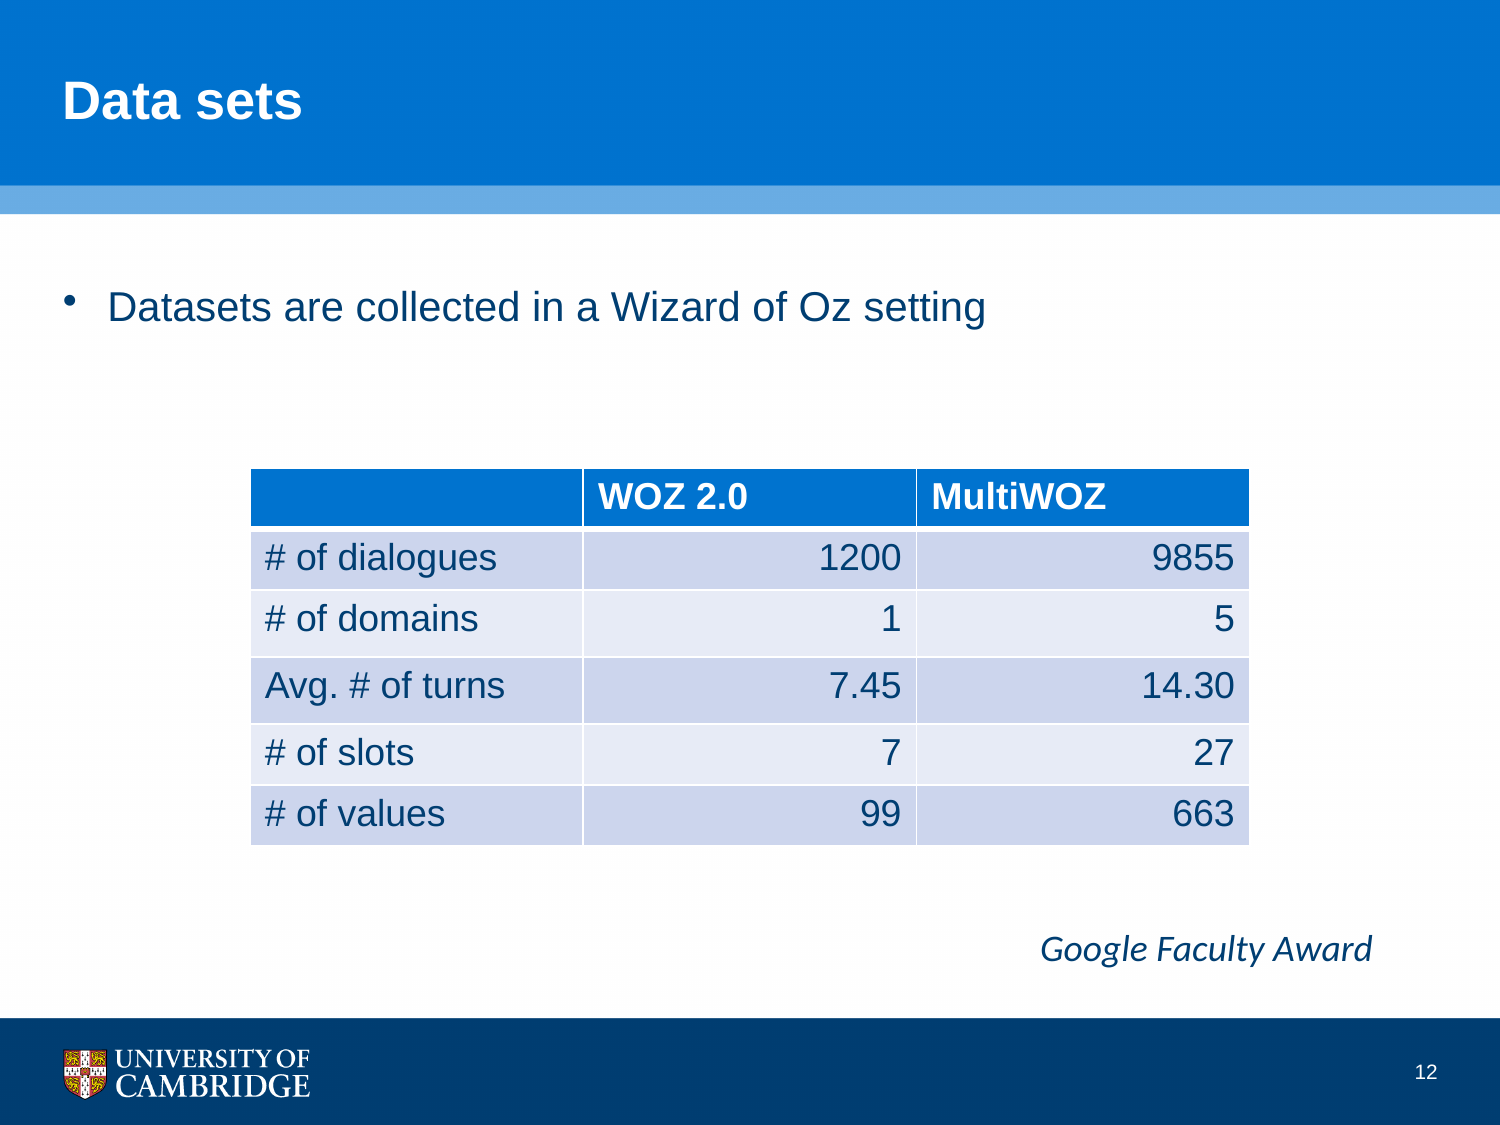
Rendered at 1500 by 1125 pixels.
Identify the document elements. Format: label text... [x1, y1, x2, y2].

table_cell 7.45 [584, 658, 916, 723]
table_cell 27 [917, 725, 1249, 784]
table_cell # of dialogues [251, 532, 582, 589]
slide_number 12 [1289, 1058, 1438, 1088]
table_cell # of slots [251, 725, 582, 784]
table_cell 5 [917, 591, 1249, 656]
table_cell 663 [917, 786, 1249, 845]
table_cell 1 [584, 591, 916, 656]
table_header WOZ 2.0 [584, 469, 916, 526]
table_cell Avg. # of turns [251, 658, 582, 723]
table_cell # of values [251, 786, 582, 845]
title Data sets [63, 65, 1437, 135]
table_cell 99 [584, 786, 916, 845]
picture [0, 0, 1500, 1125]
table_cell 9855 [917, 532, 1249, 589]
table_header MultiWOZ [917, 469, 1249, 526]
table_cell 1200 [584, 532, 916, 589]
table_cell 14.30 [917, 658, 1249, 723]
list Datasets are collected in a Wizard of Oz setting [63, 280, 1437, 948]
text_box Google Faculty Award [1025, 917, 1436, 977]
table_cell # of domains [251, 591, 582, 656]
table_cell 7 [584, 725, 916, 784]
table_header [251, 469, 582, 526]
